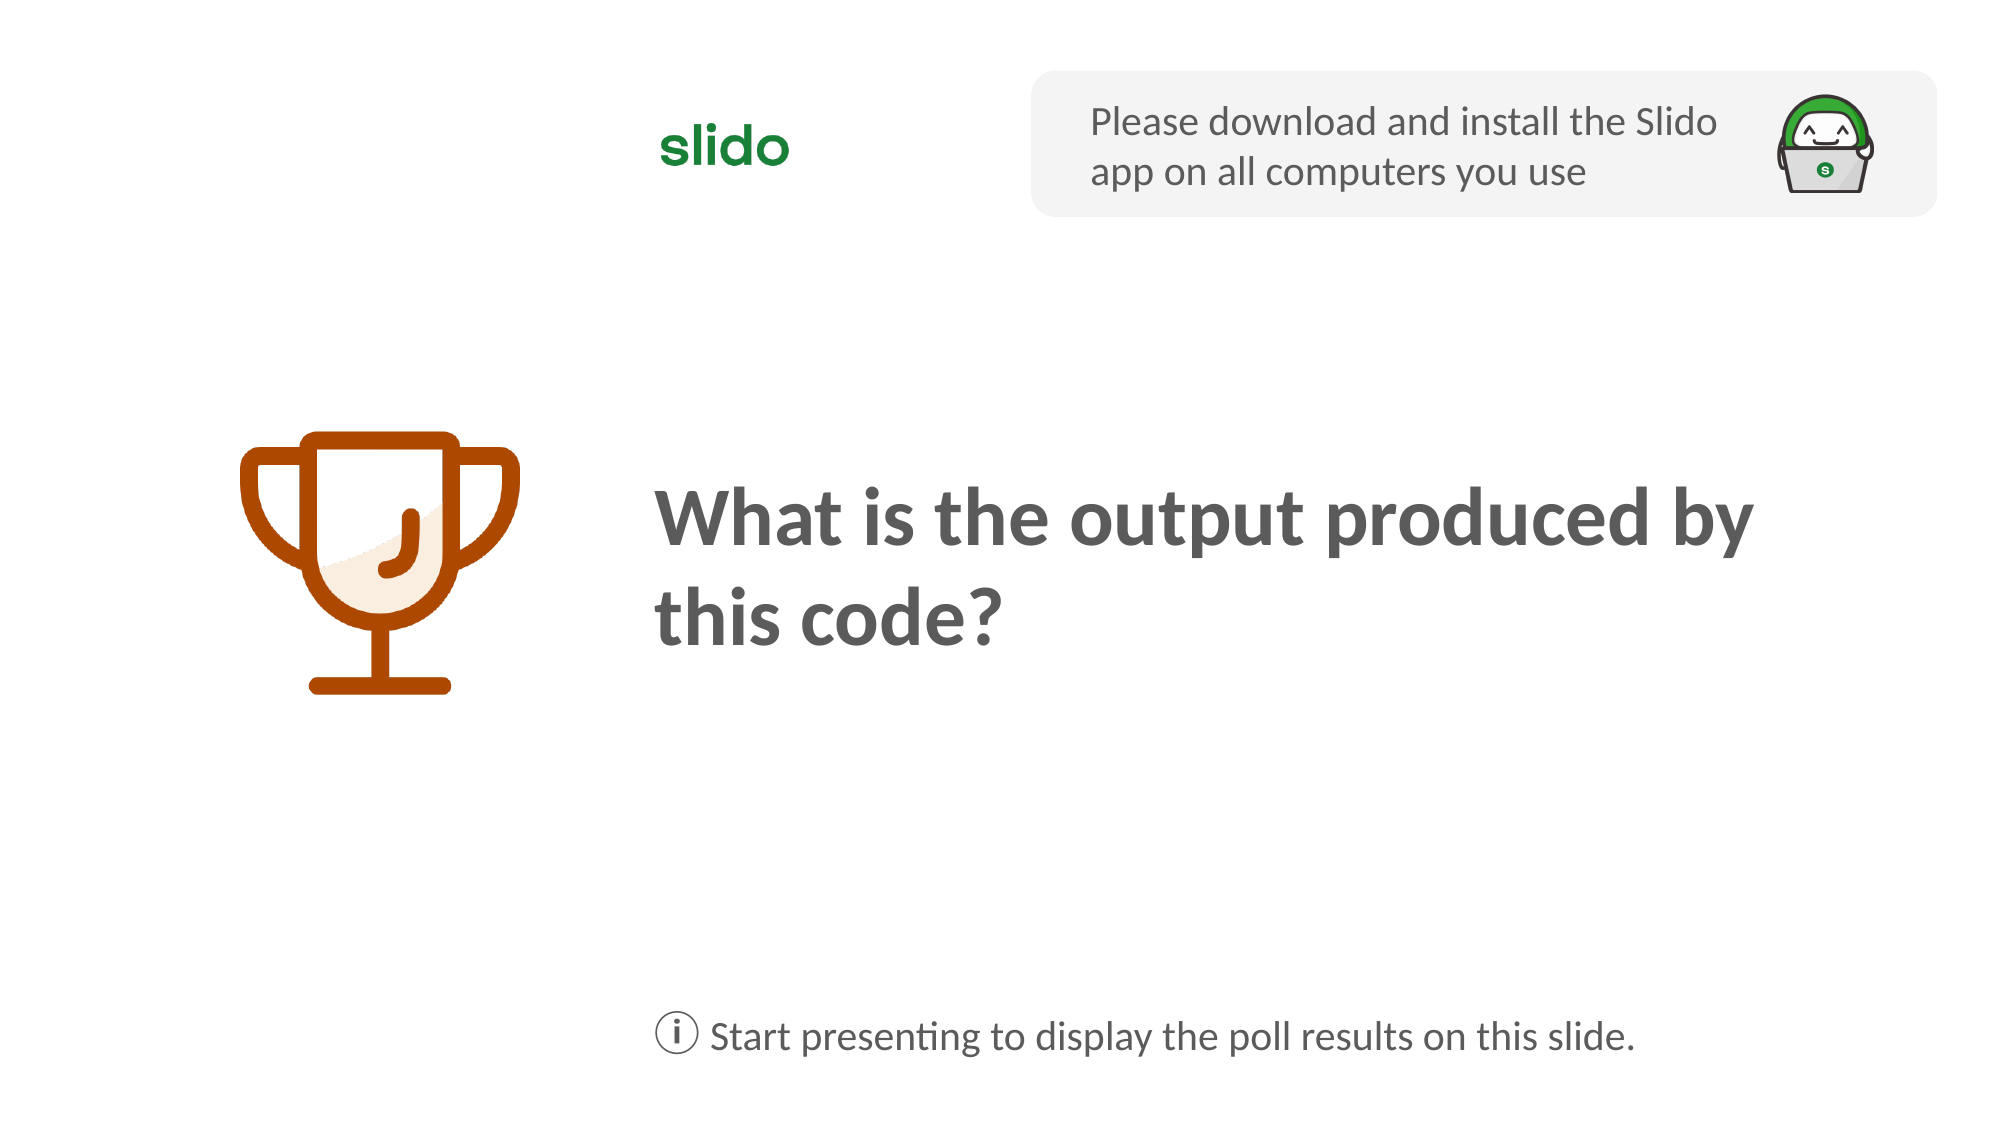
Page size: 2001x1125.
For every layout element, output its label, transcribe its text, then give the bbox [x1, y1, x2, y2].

picture [1775, 94, 1874, 193]
text_box What is the output produced by this code? [639, 421, 1841, 704]
text_box ⓘ Start presenting to display the poll results on this slide. [639, 989, 1841, 1076]
picture [189, 372, 570, 753]
text_box Please download and install the Slido app on all computers you use [1030, 69, 1939, 218]
picture [639, 101, 810, 187]
